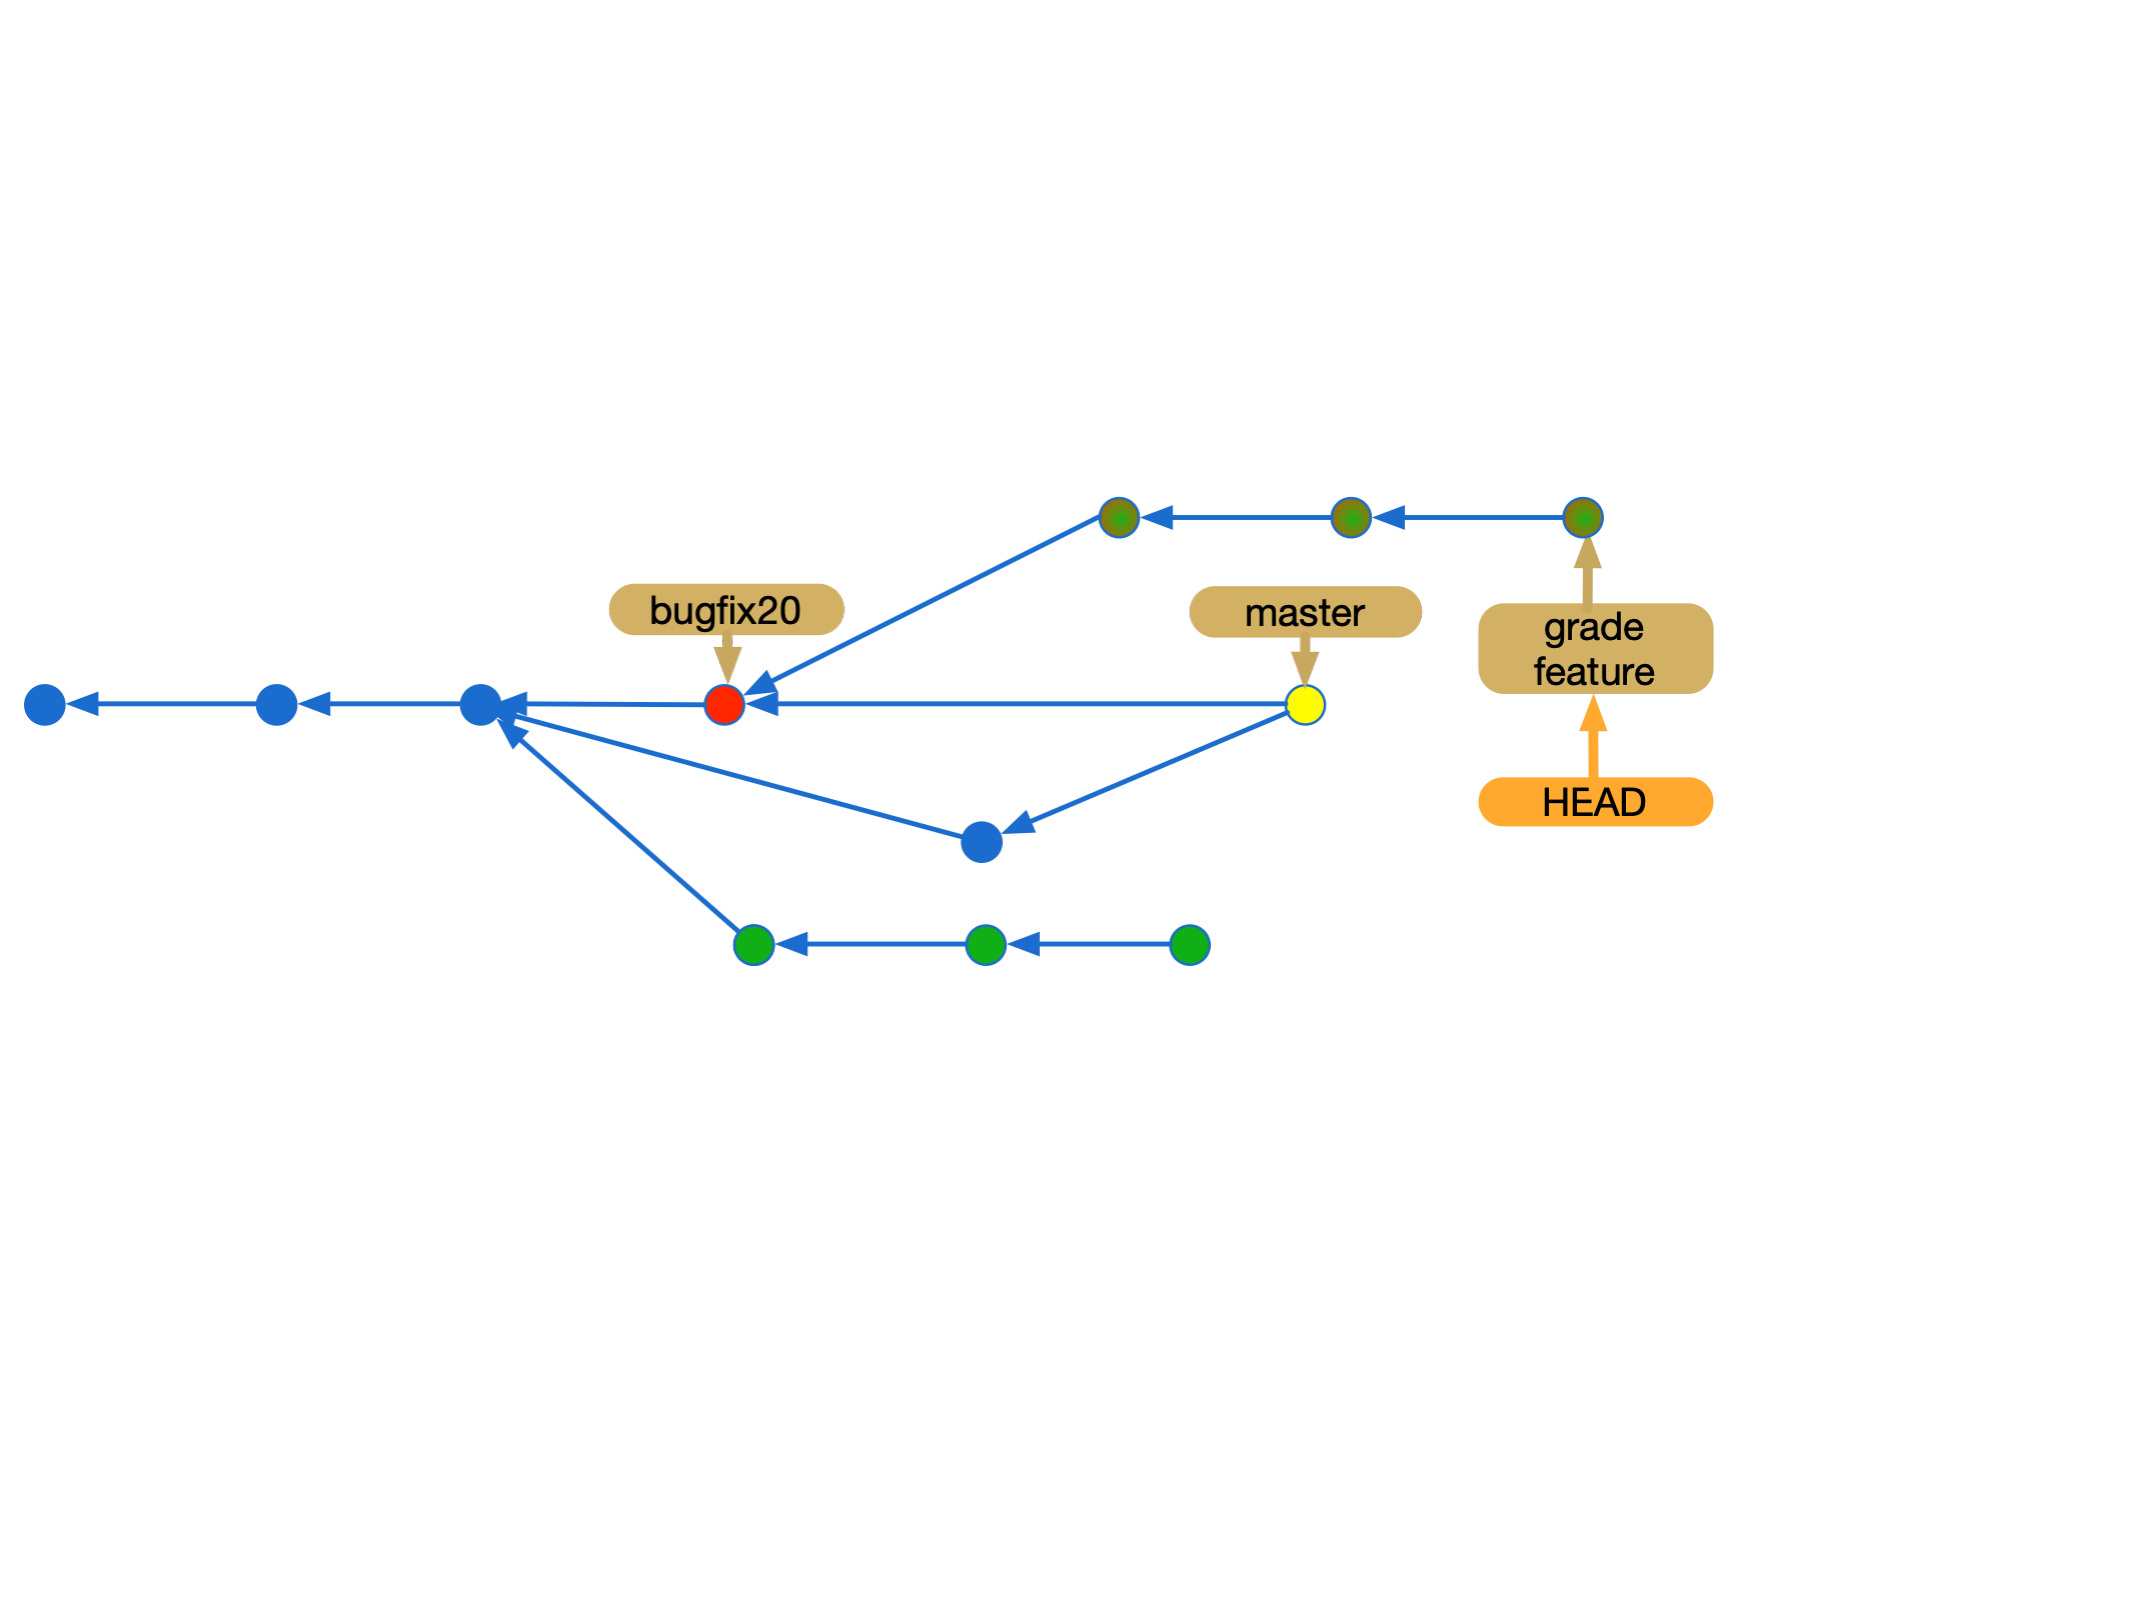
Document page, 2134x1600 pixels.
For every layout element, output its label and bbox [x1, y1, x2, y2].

picture [19, 492, 1716, 971]
